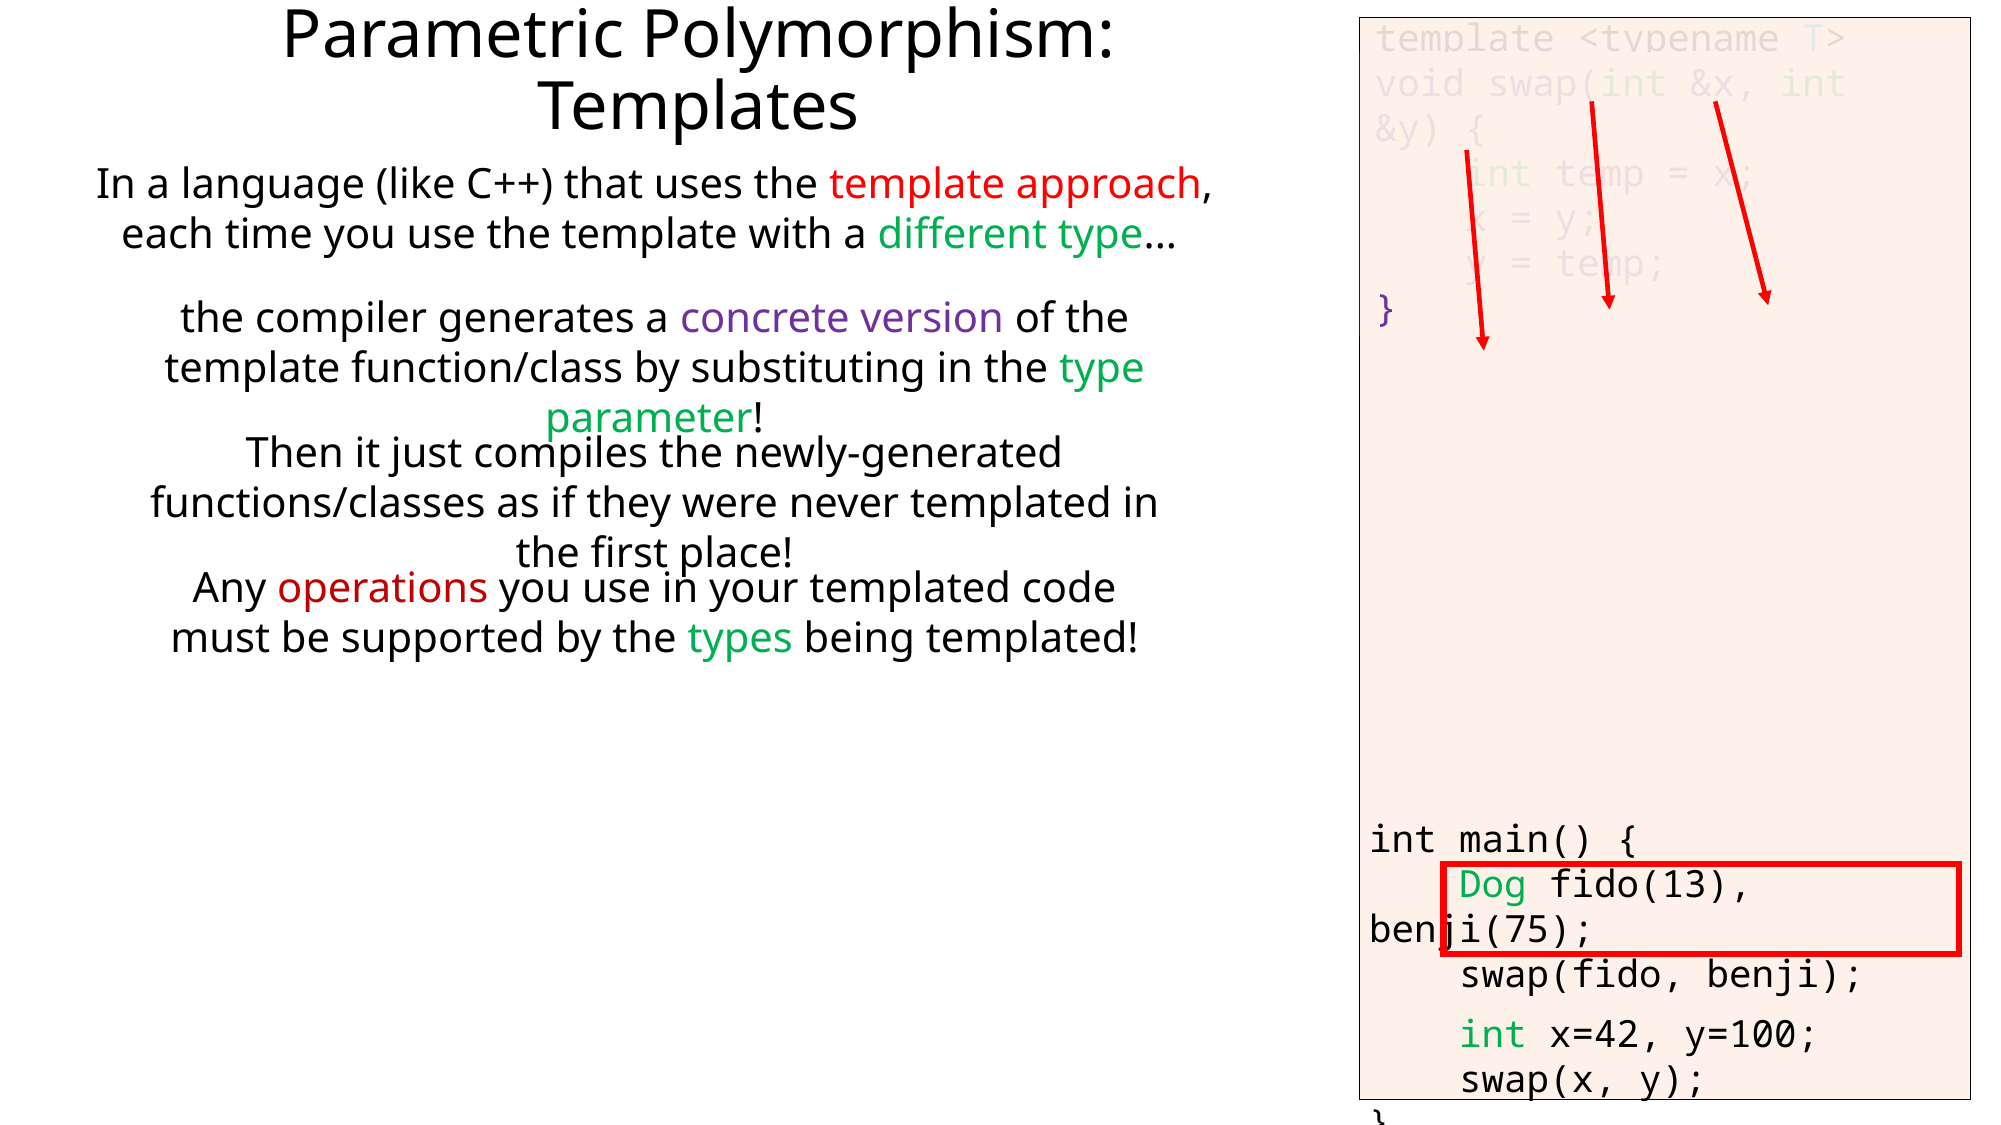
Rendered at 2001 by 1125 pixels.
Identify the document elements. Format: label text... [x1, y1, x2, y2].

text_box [1466, 149, 1484, 351]
text_box int main() { Dog fido(13), benji(75); swap(fido, benji); int x=42, y=100; swap(x, y); } [1354, 807, 1966, 1125]
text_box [1591, 101, 1610, 310]
text_box Any operations you use in your templated code must be supported by the types being templated! [127, 553, 1183, 668]
text_box the compiler generates a concrete version of the template function/class by substituting in the type parameter! [100, 283, 1209, 449]
title Parametric Polymorphism: Templates [109, 0, 1289, 146]
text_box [1715, 101, 1769, 306]
text_box In a language (like C++) that uses the template approach, each time you use the template with a different type... [70, 149, 1239, 264]
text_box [1358, 6, 1974, 1100]
text_box Then it just compiles the newly-generated functions/classes as if they were never templated in the first place! [127, 418, 1183, 553]
